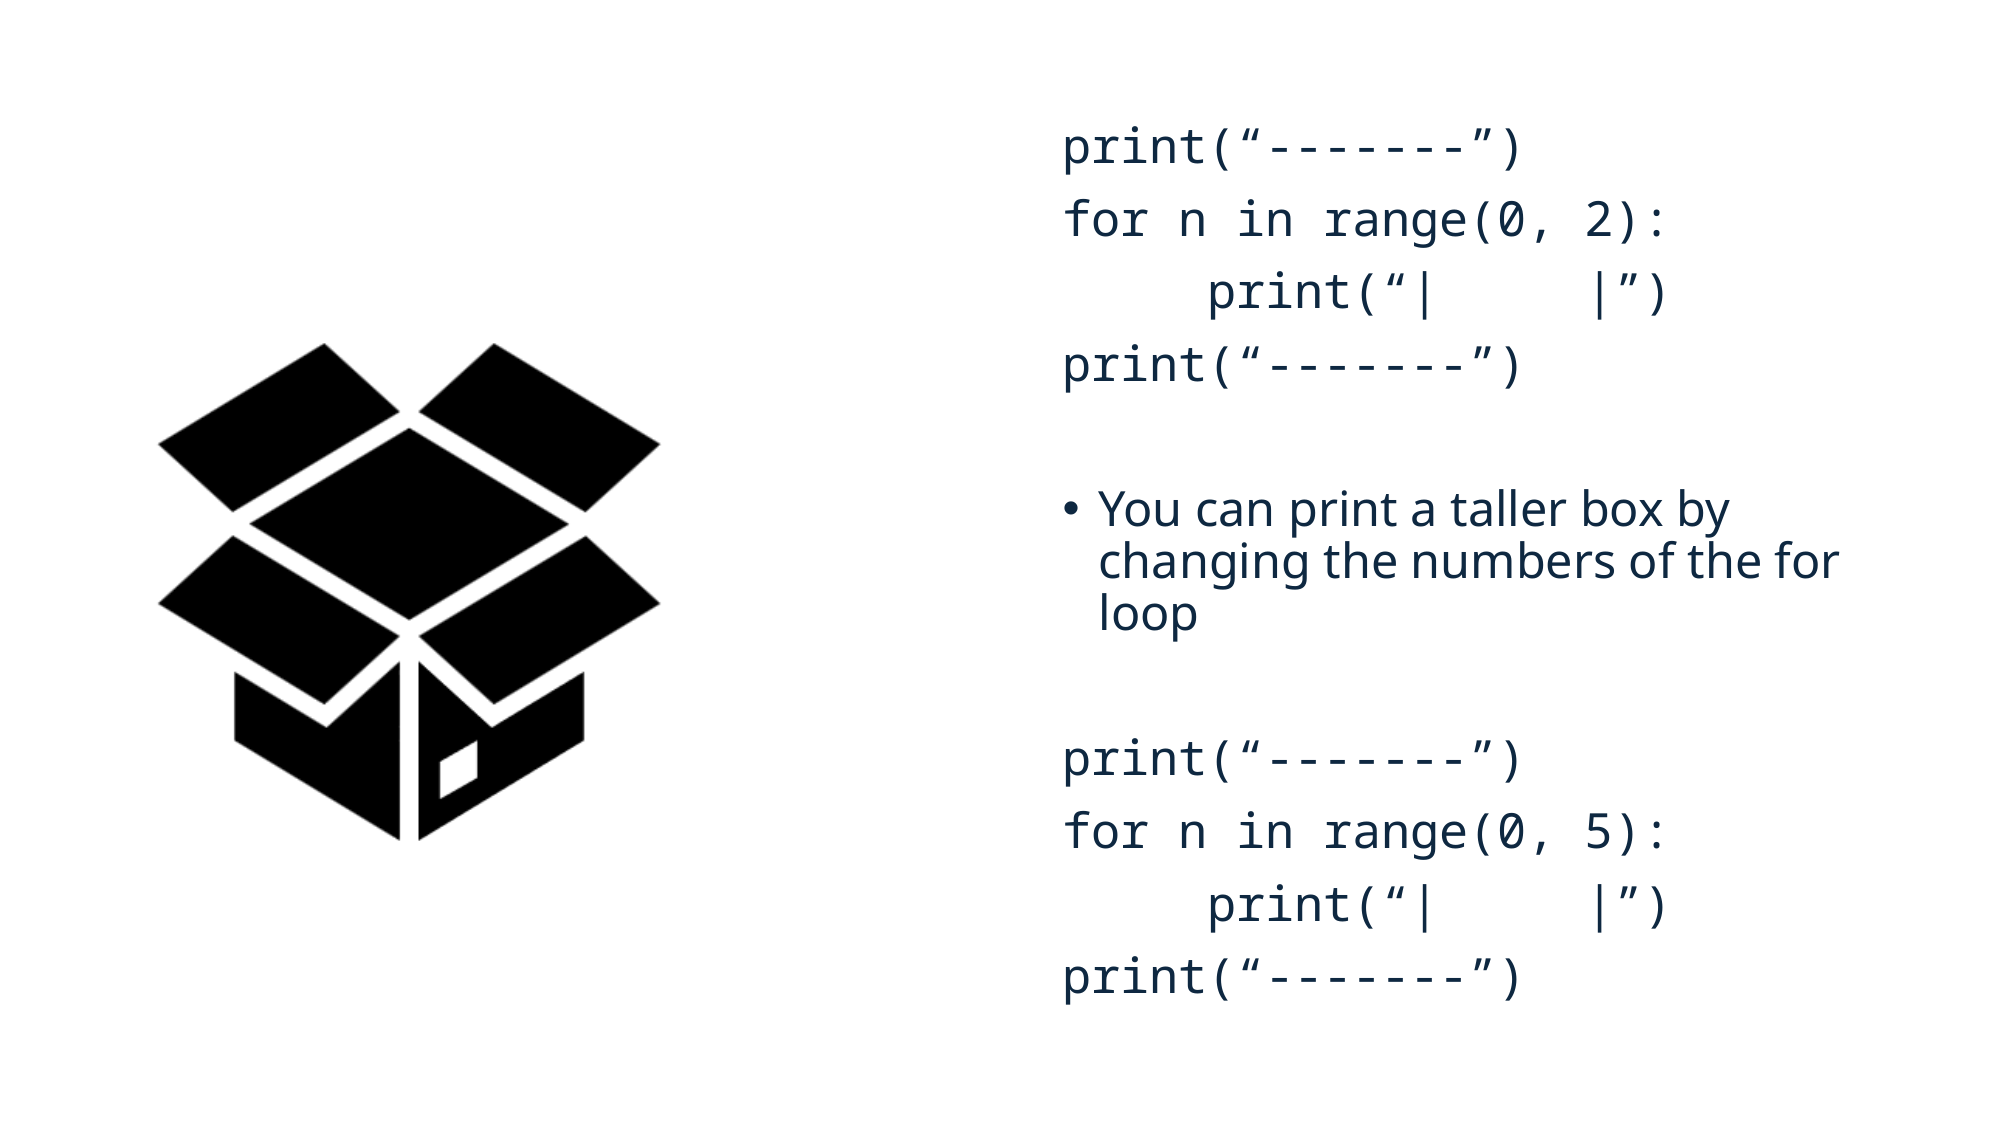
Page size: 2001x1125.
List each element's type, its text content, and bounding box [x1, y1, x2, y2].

picture [112, 293, 707, 889]
list print(“-------”) for n in range(0, 2): print(“| |”) print(“-------”) You can print a taller box by changing the numbers of the for loop print(“-------”) for n in range(0, 5): print(“| |”) print(“-------”) [1047, 114, 1926, 1020]
